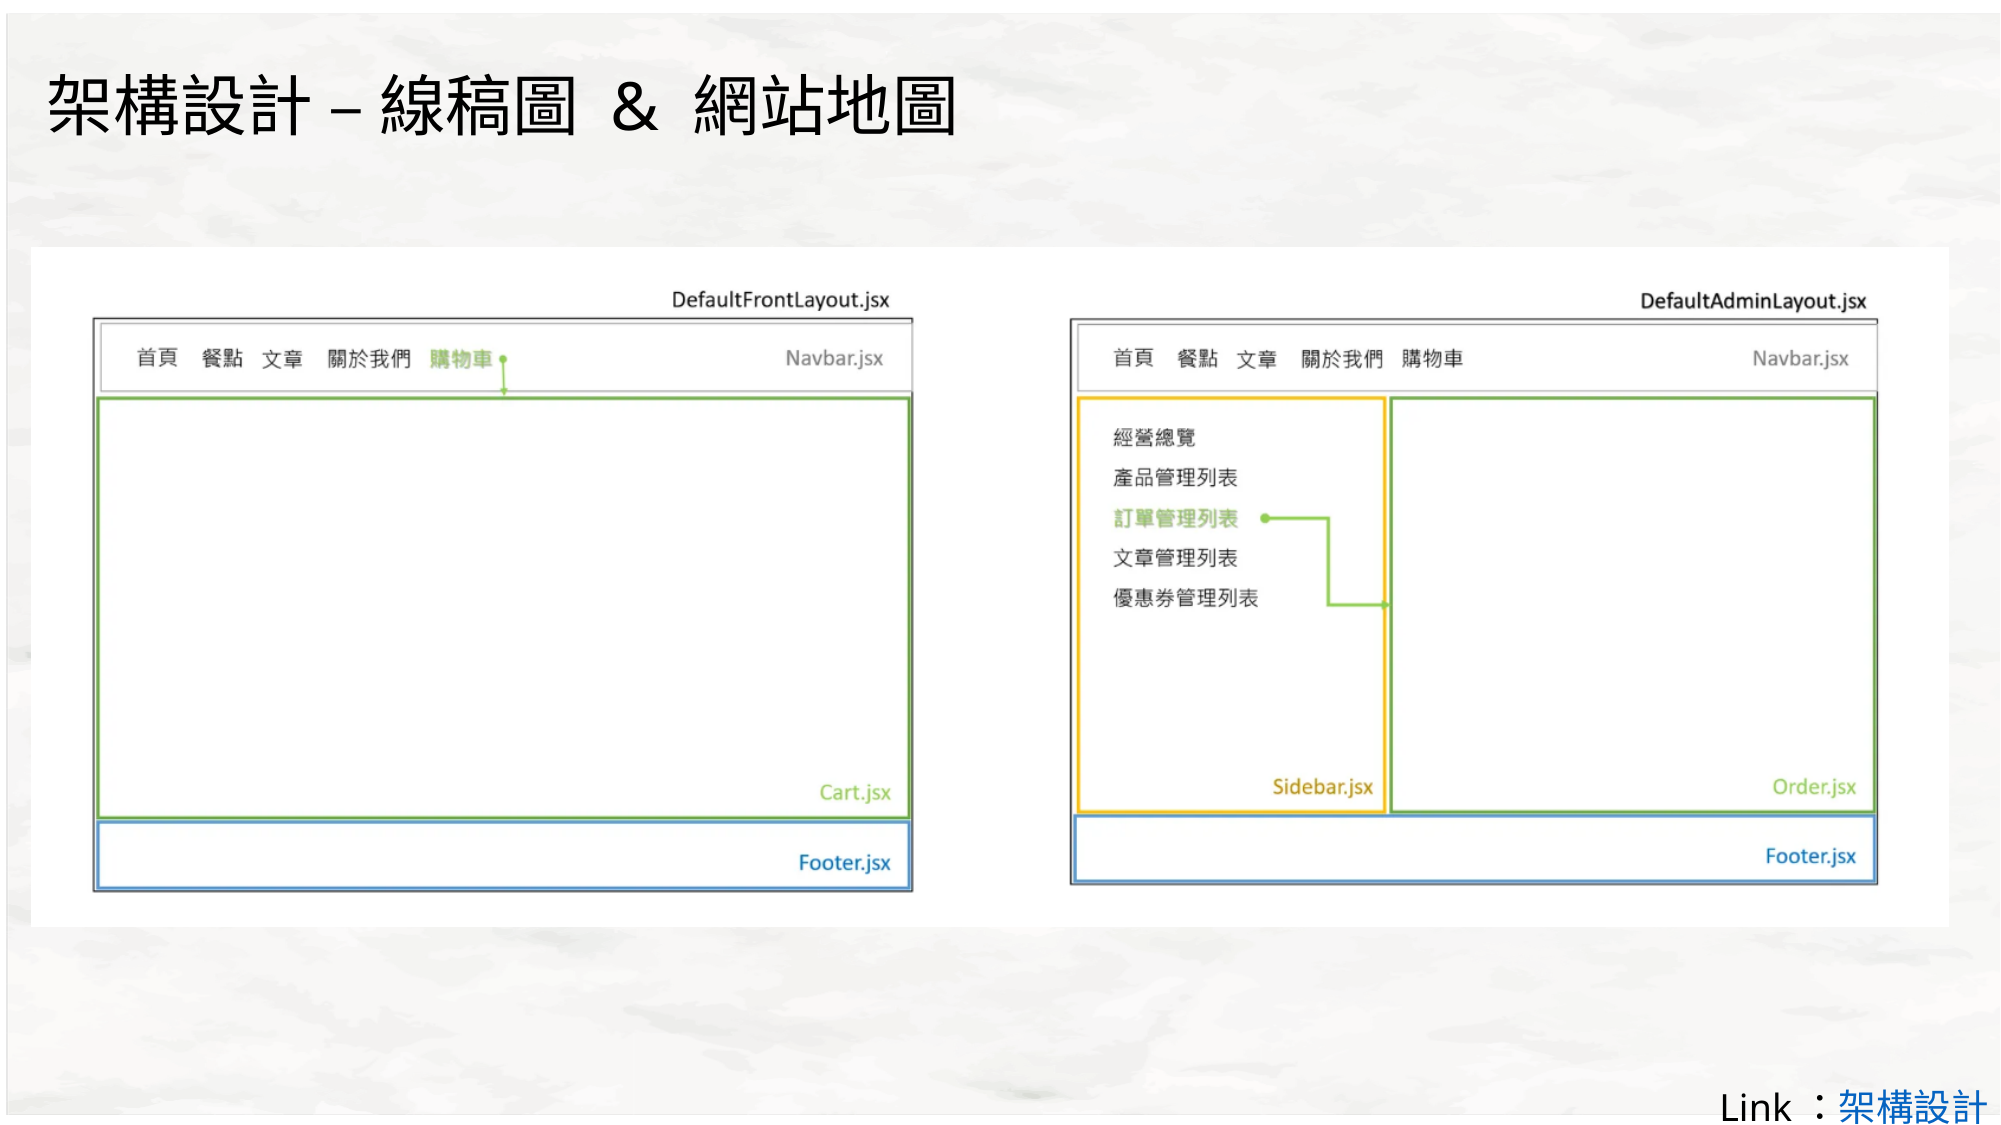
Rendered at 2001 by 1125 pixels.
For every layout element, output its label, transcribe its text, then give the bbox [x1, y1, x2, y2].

text_box Link：架構設計 [1704, 1049, 2000, 1125]
picture [0, 0, 2001, 1125]
title 架構設計 – 線稿圖 & 網站地圖 [31, 0, 1725, 218]
